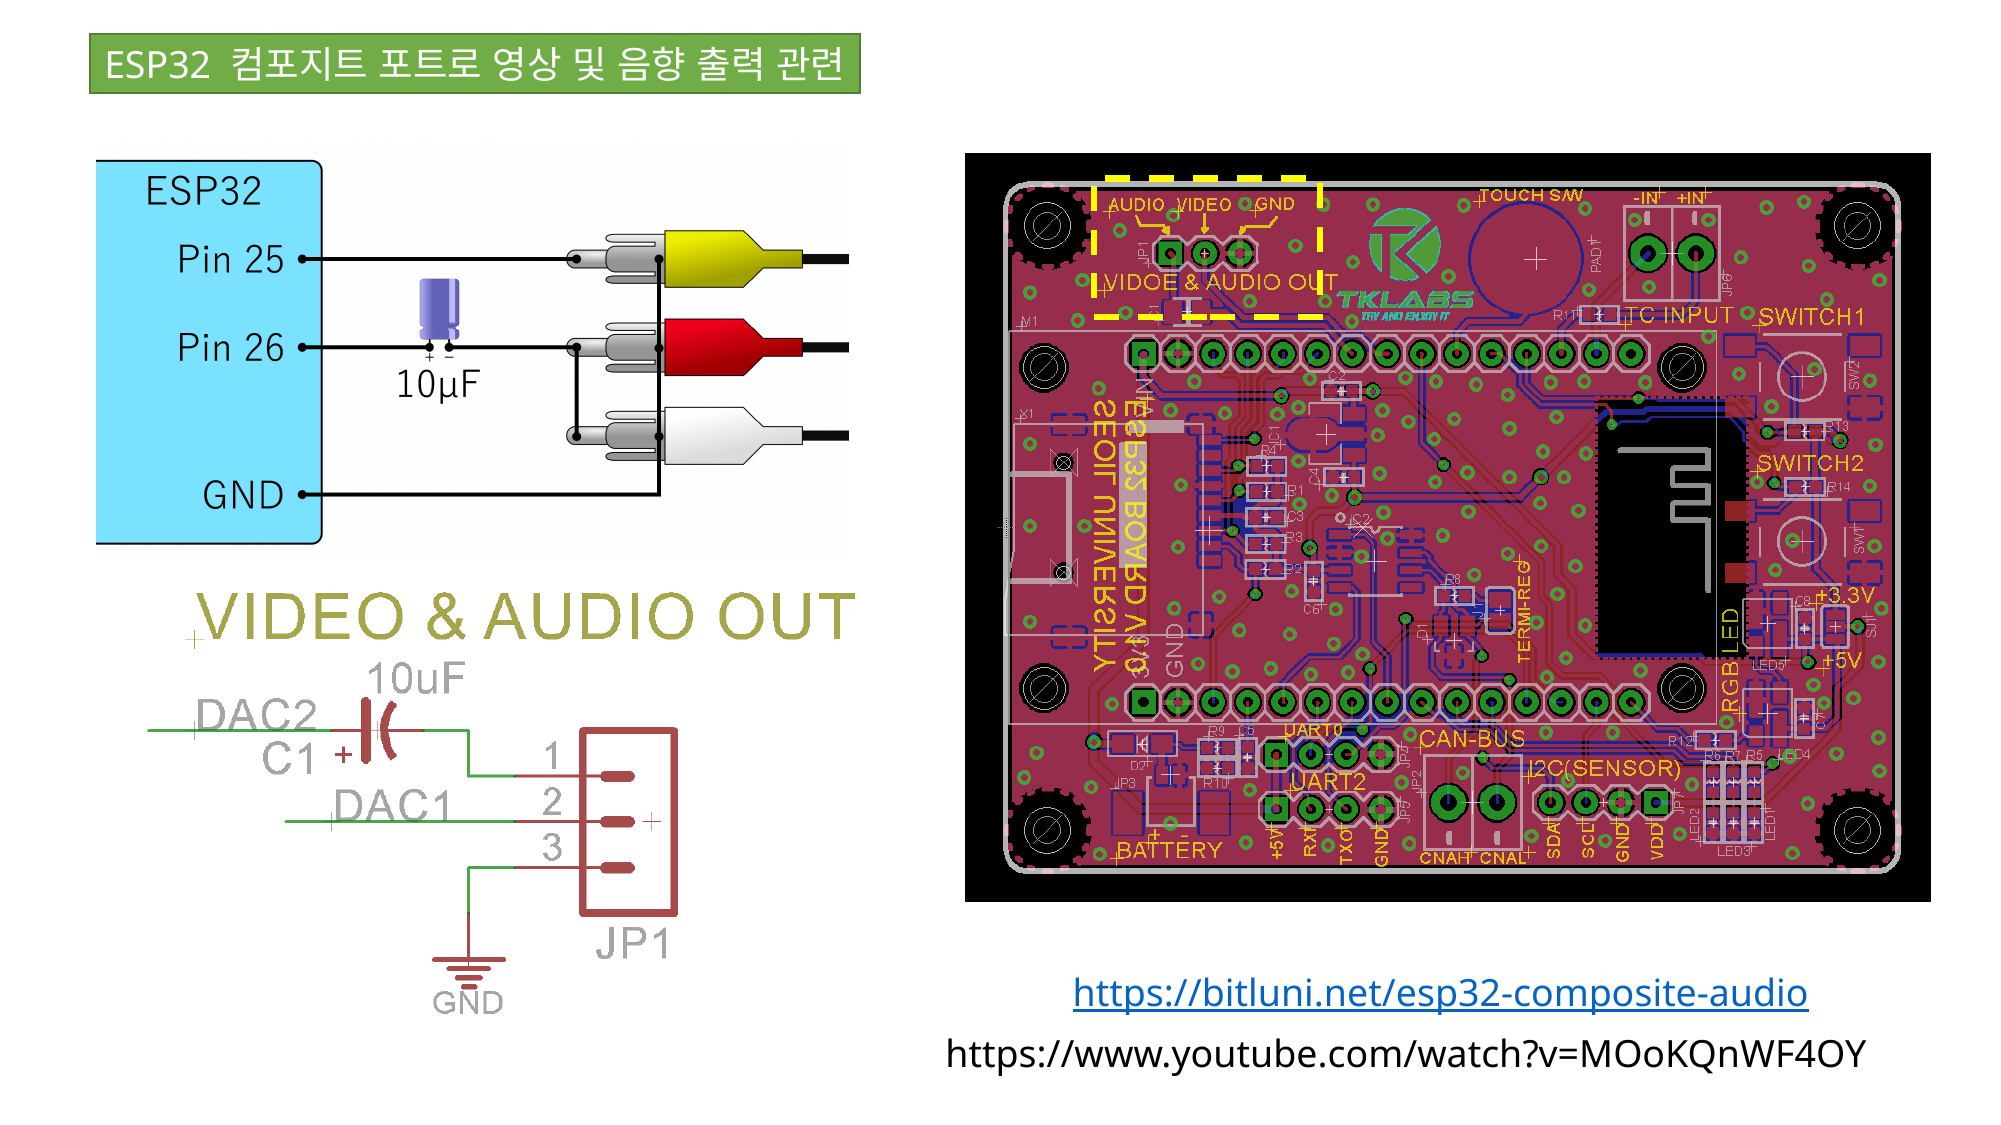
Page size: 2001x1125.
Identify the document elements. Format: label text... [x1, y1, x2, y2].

text_box ESP32 컴포지트 포트로 영상 및 음향 출력 관련 [89, 33, 861, 94]
picture [96, 139, 860, 1030]
picture [965, 153, 1931, 902]
text_box https://www.youtube.com/watch?v=MOoKQnWF4OY [930, 1022, 1931, 1082]
text_box https://bitluni.net/esp32-composite-audio [1058, 961, 1825, 1022]
